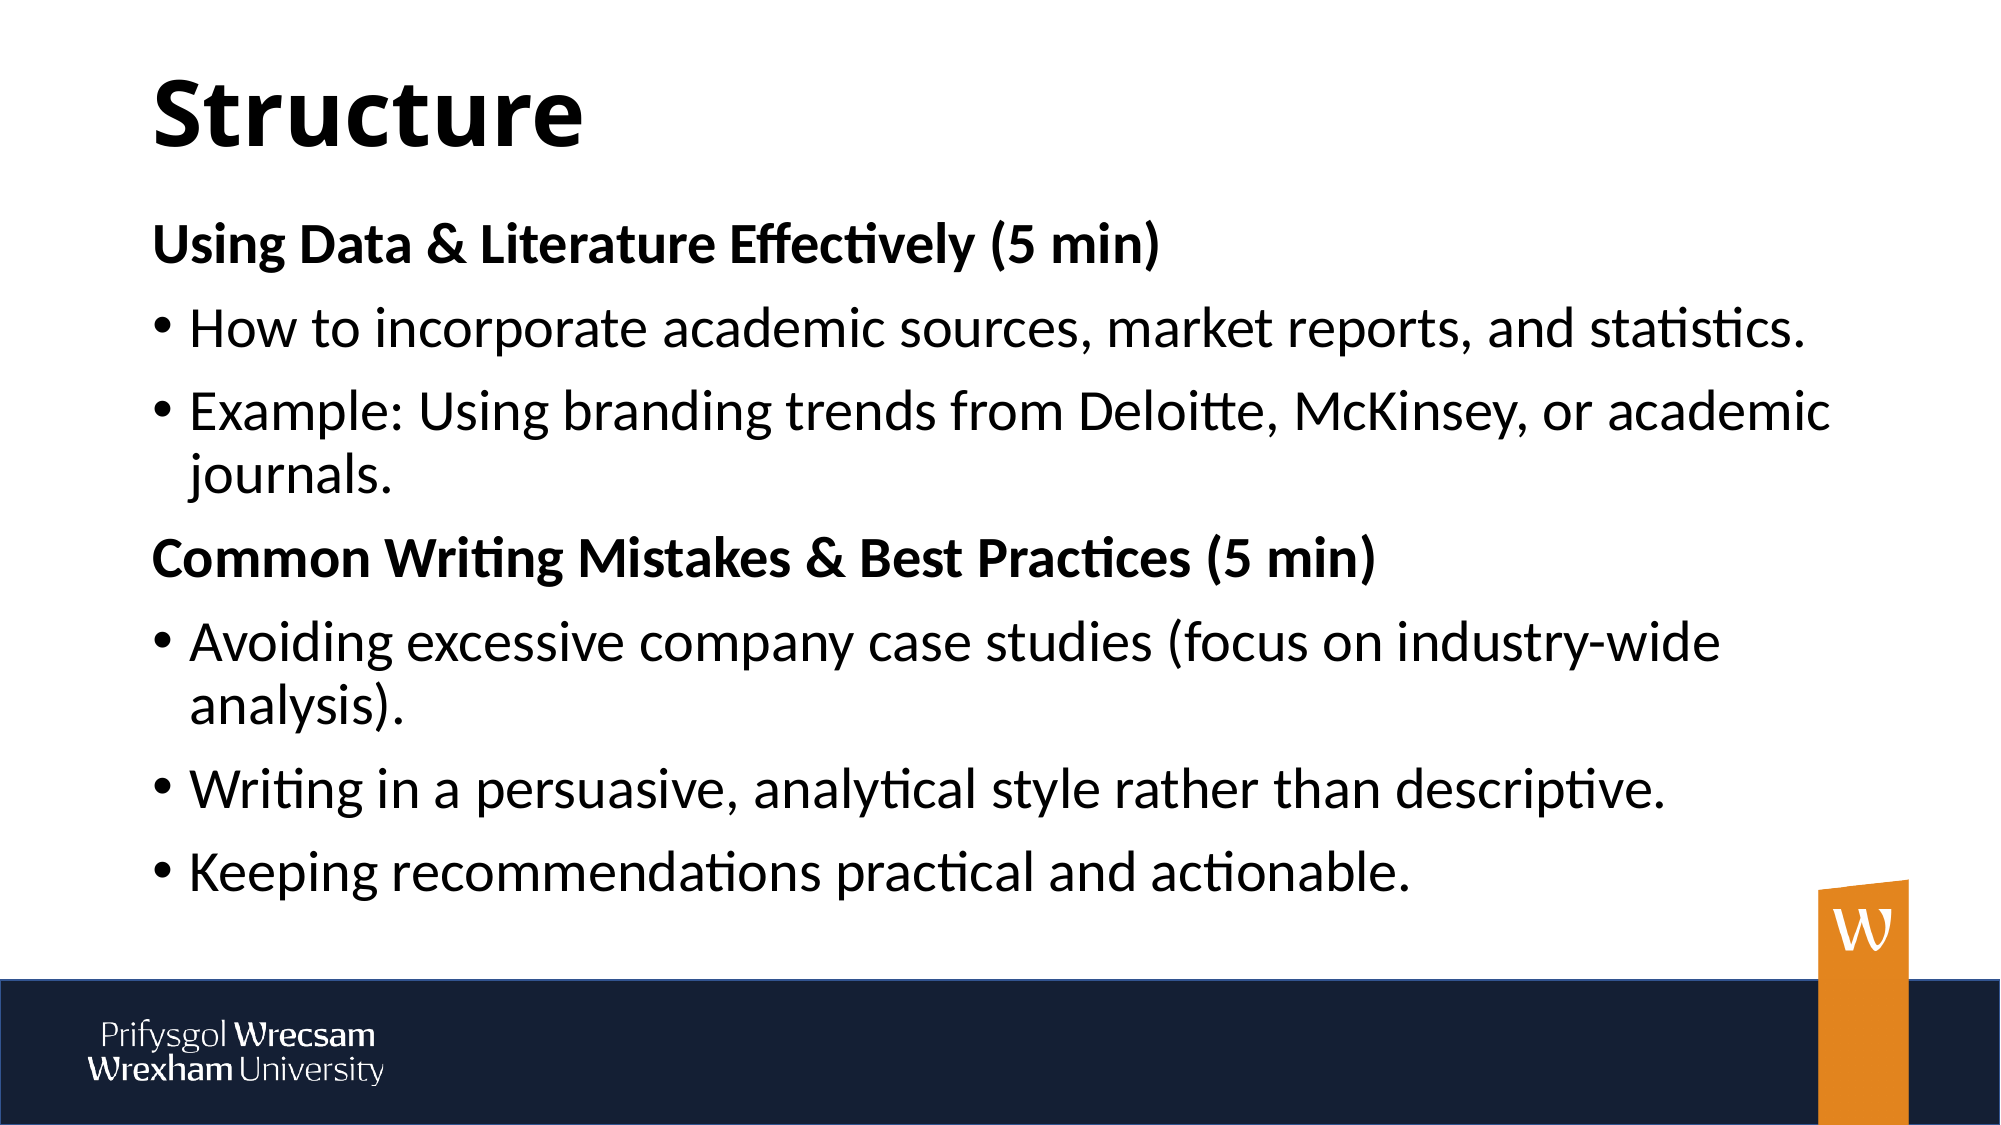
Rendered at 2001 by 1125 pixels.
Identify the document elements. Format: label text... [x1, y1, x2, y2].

picture [1818, 879, 1909, 1125]
text_box [1909, 979, 2000, 1125]
title Structure [137, 59, 1863, 205]
list Using Data & Literature Effectively (5 min) How to incorporate academic sources, market reports, and statistics. Example: Using branding trends from Deloitte, McKinsey, or academic journals. Common Writing Mistakes & Best Practices (5 min) Avoiding excessive company case studies (focus on industry-wide analysis). Writing in a persuasive, analytical style rather than descriptive. Keeping recommendations practical and actionable. [137, 205, 1863, 920]
picture [87, 1019, 384, 1086]
text_box [0, 979, 1818, 1125]
